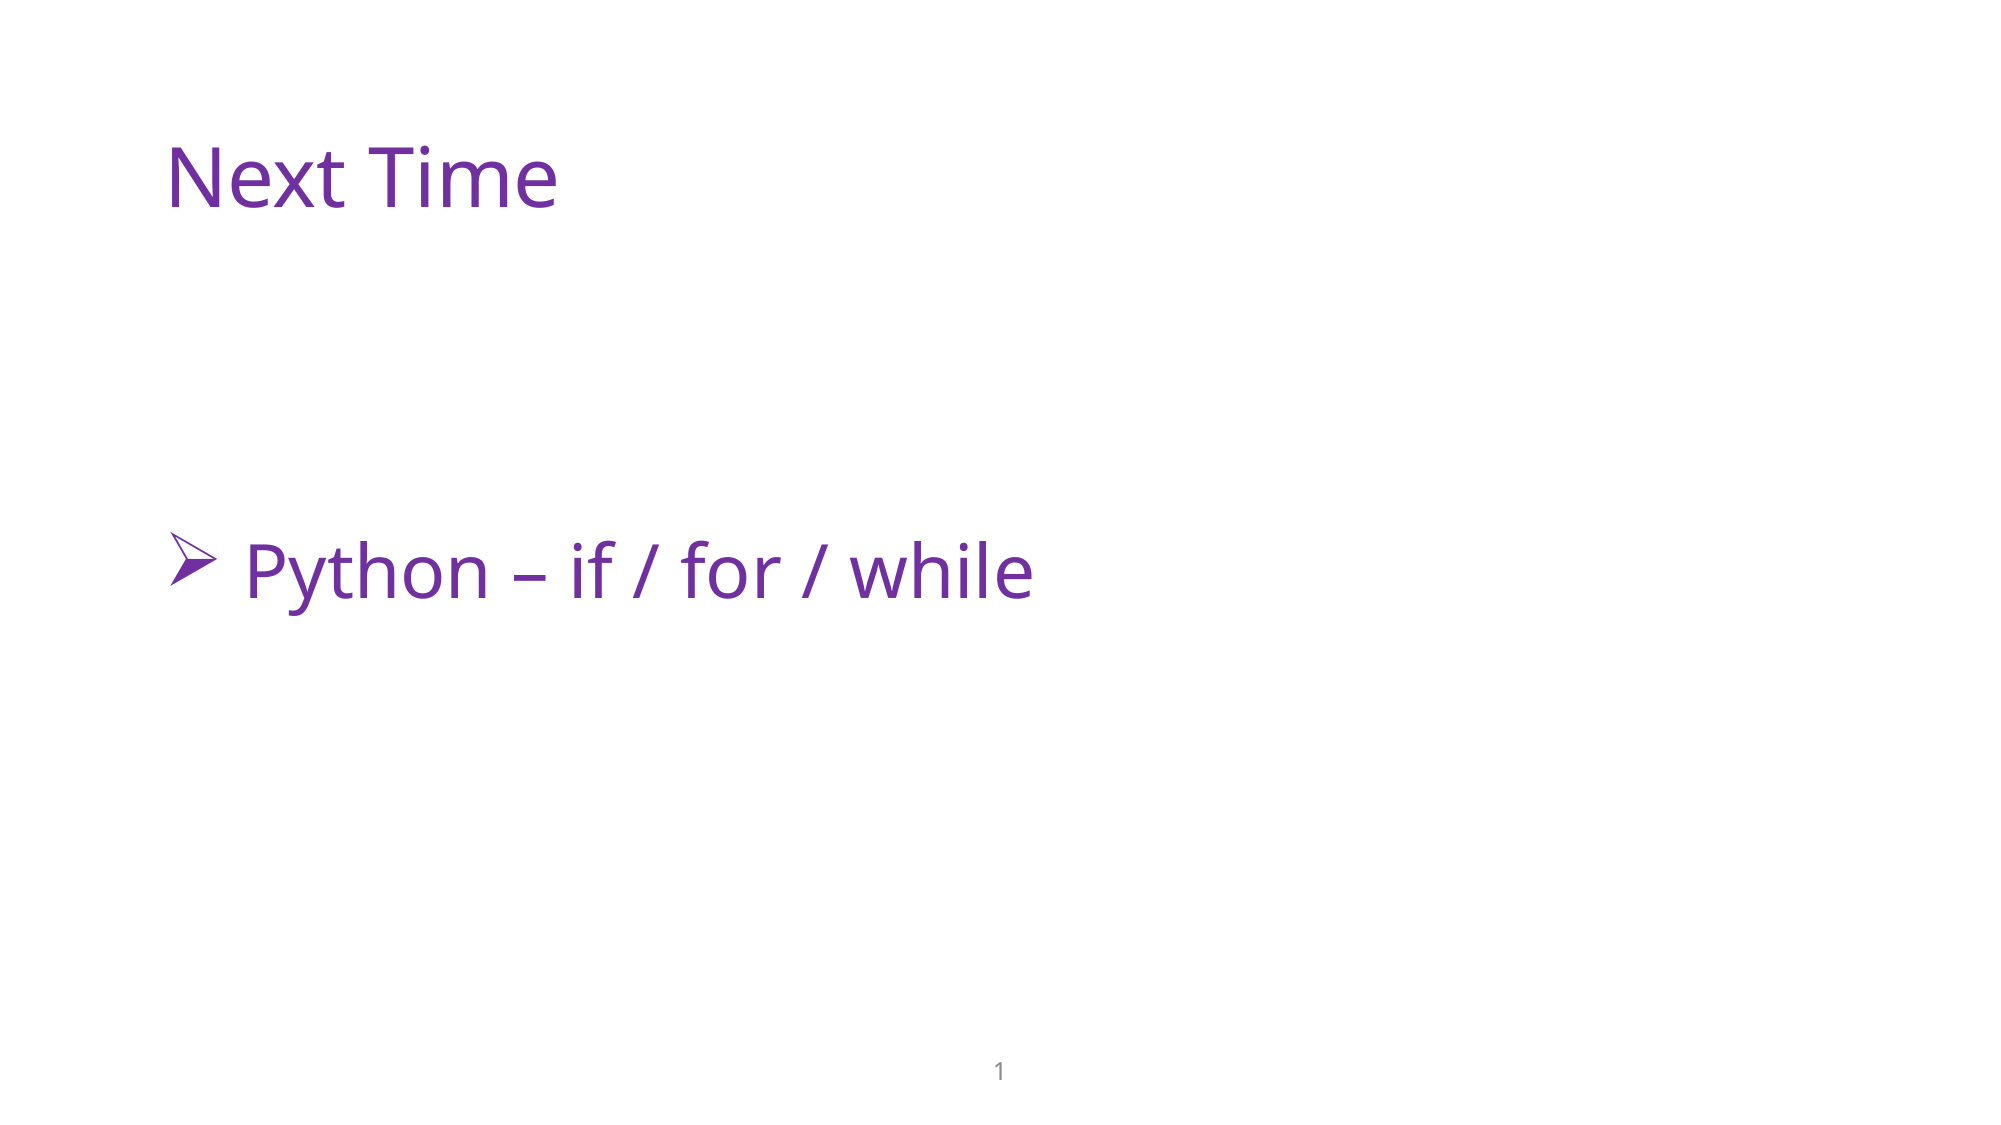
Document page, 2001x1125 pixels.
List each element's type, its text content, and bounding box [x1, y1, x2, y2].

text_box Next Time Python – if / for / while [149, 116, 1052, 621]
footer 1 [662, 1042, 1338, 1103]
